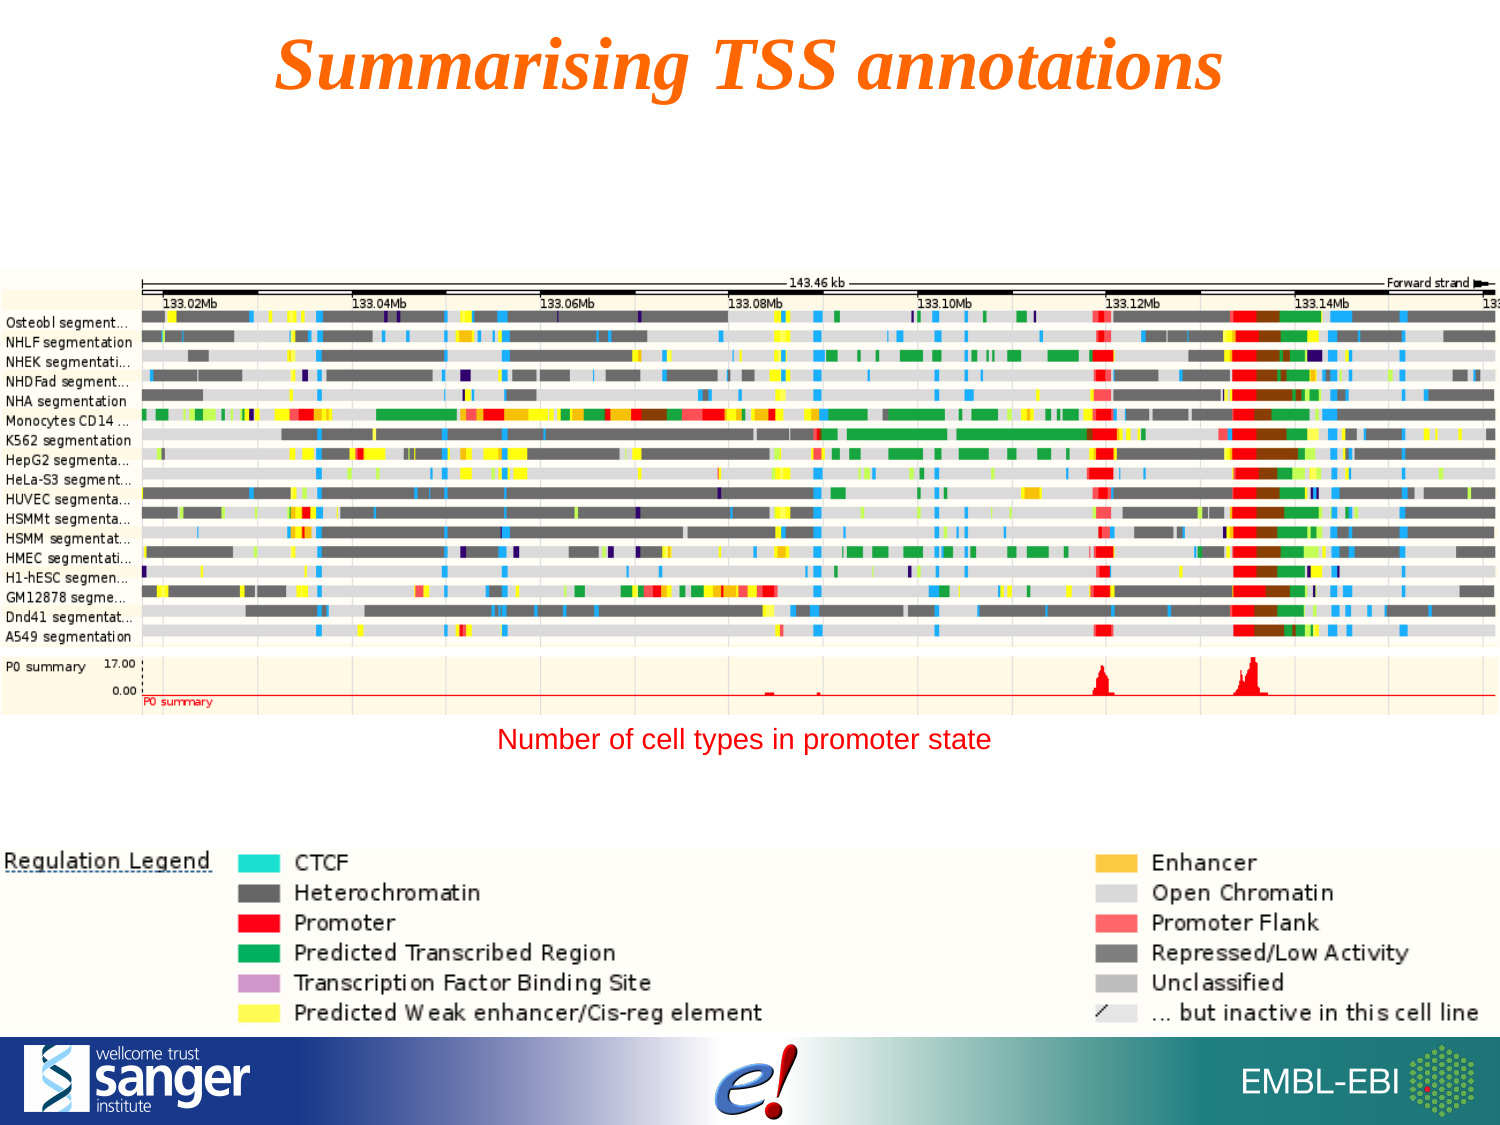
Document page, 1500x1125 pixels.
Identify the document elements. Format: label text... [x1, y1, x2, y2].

picture [0, 54, 1500, 1031]
text_box Summarising TSS annotations [112, 7, 1388, 53]
picture [0, 1037, 1500, 1125]
